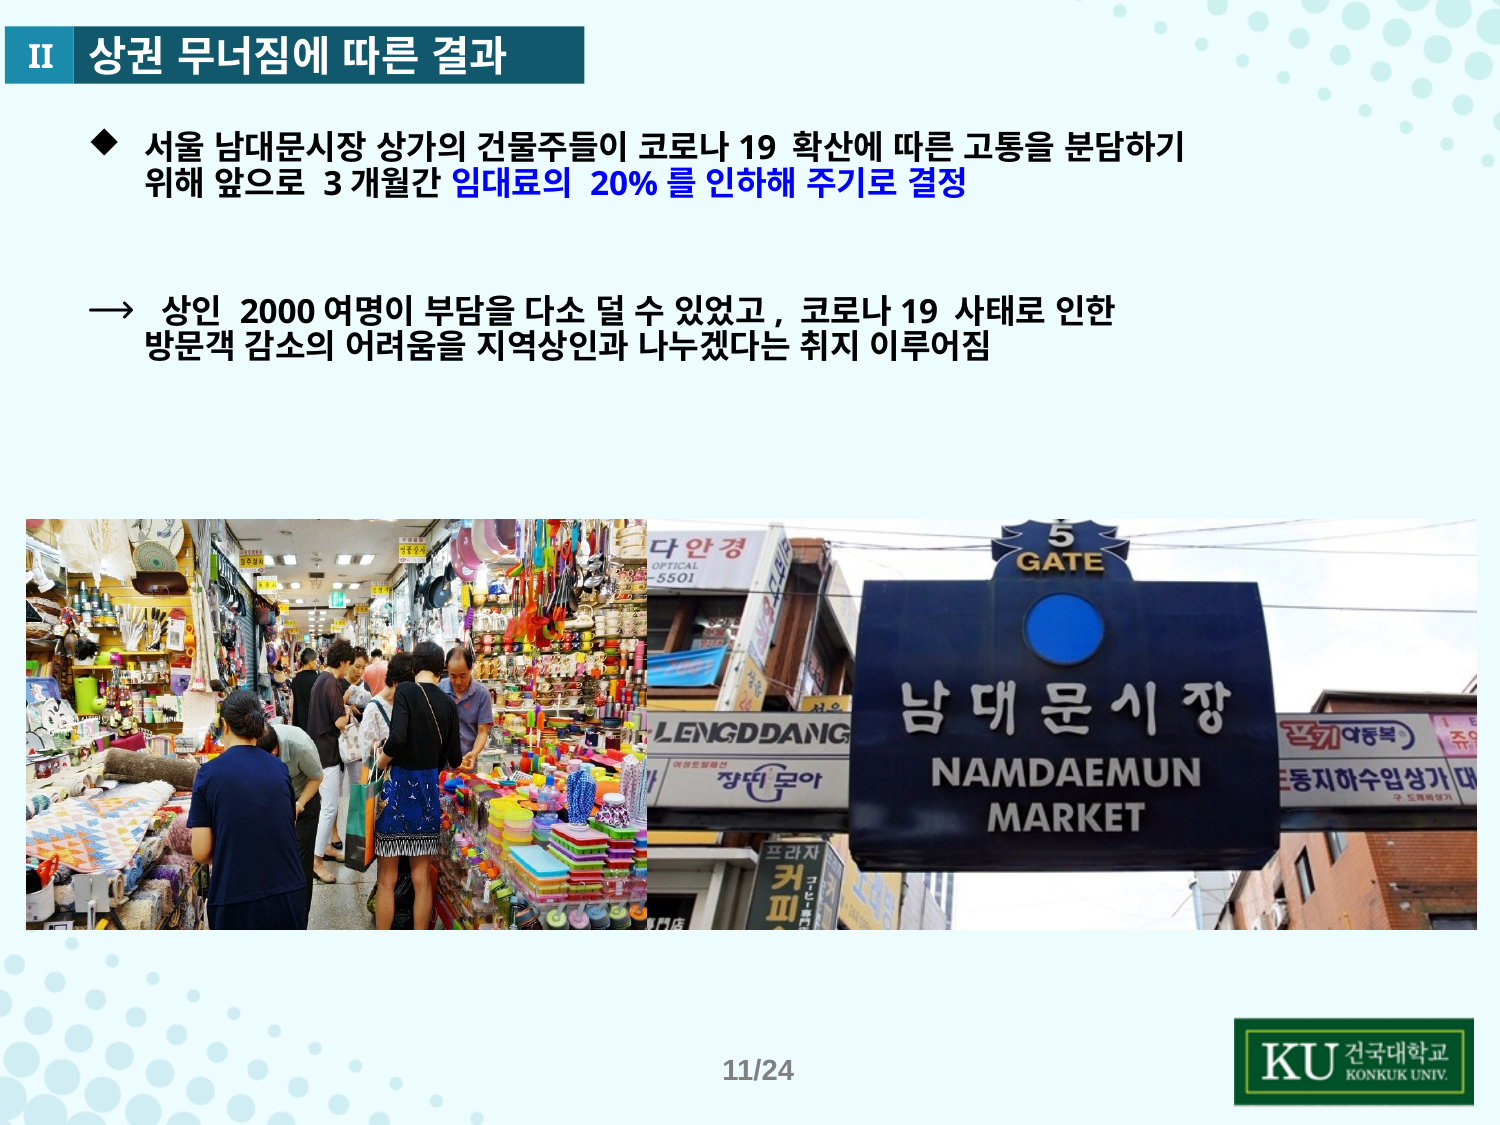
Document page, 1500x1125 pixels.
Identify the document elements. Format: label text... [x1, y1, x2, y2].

text_box [3, 24, 76, 86]
text_box 11/24 [707, 1043, 810, 1094]
list 서울 남대문시장 상가의 건물주들이 코로나19 확산에 따른 고통을 분담하기 위해 앞으로 3개월간 임대료의 20%를 인하해 주기로 결정 상인 2000여명이 부담을 다소 덜 수 있었고, 코로나19 사태로 인한 방문객 감소의 어려움을 지역상인과 나누겠다는 취지 이루어짐 [76, 125, 1223, 518]
picture [0, 0, 1500, 1125]
text_box II [4, 28, 78, 83]
text_box 상권 무너짐에 따른 결과 [76, 24, 587, 86]
